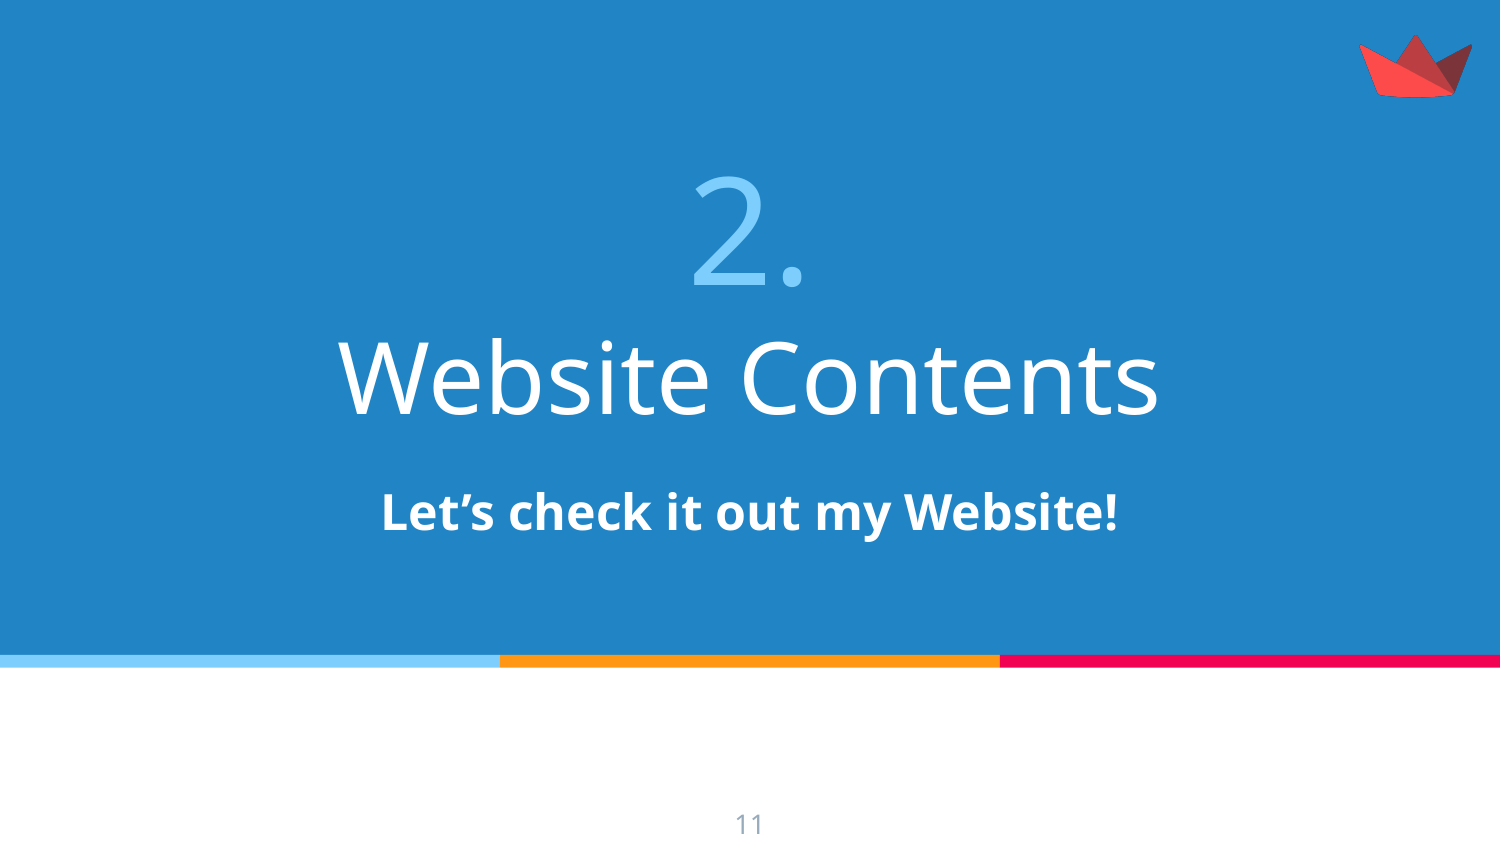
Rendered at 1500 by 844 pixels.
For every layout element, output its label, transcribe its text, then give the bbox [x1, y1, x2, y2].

title 2. Website Contents [112, 259, 1388, 450]
subtitle Let’s check it out my Website! [112, 465, 1388, 595]
picture [1359, 35, 1472, 98]
slide_number 11 [0, 792, 1500, 844]
